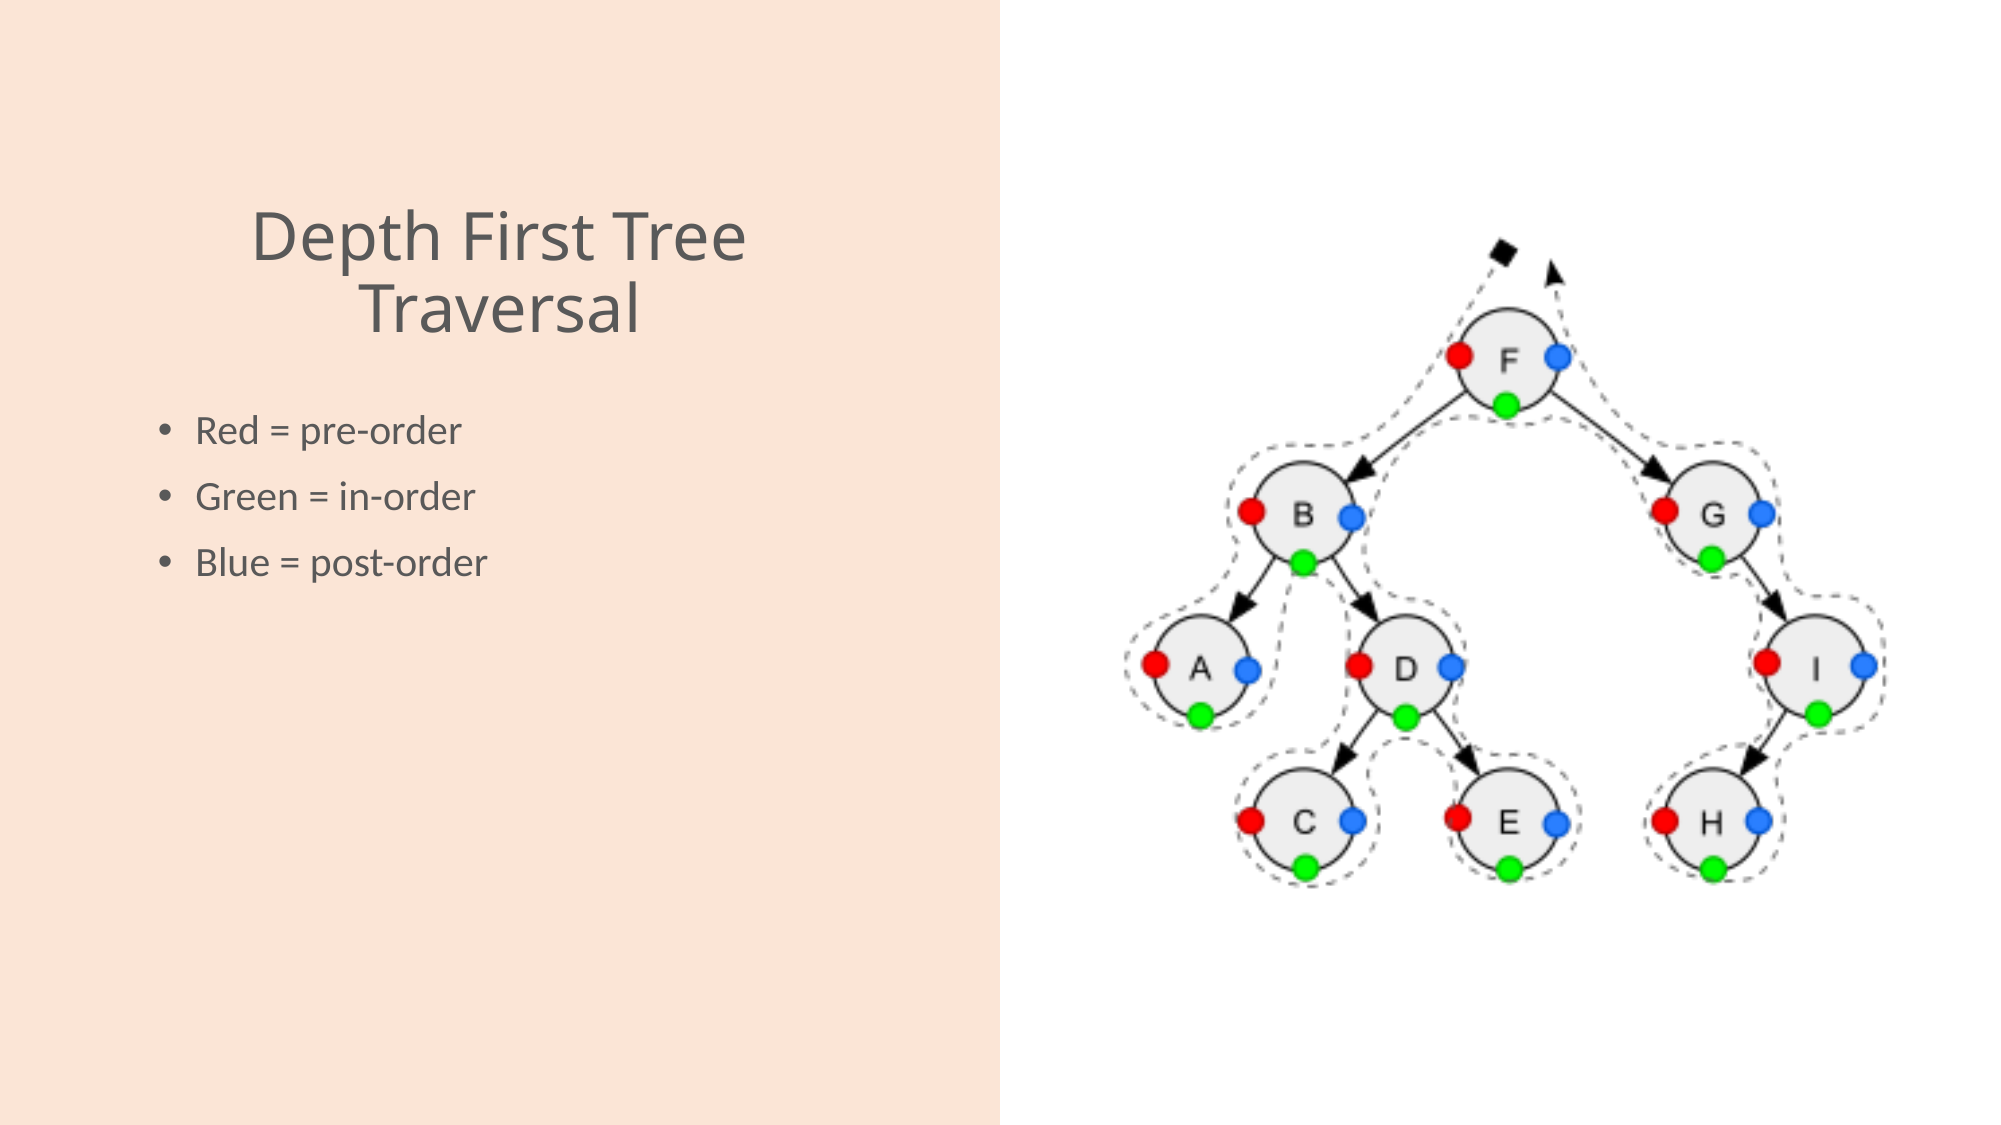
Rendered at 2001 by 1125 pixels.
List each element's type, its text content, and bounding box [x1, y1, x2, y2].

title Depth First Tree Traversal [142, 112, 858, 355]
text_box [0, 0, 1001, 1125]
text_box [1001, 0, 2000, 1125]
list Red = pre-order Green = in-order Blue = post-order [142, 401, 858, 1020]
picture [1112, 230, 1900, 902]
